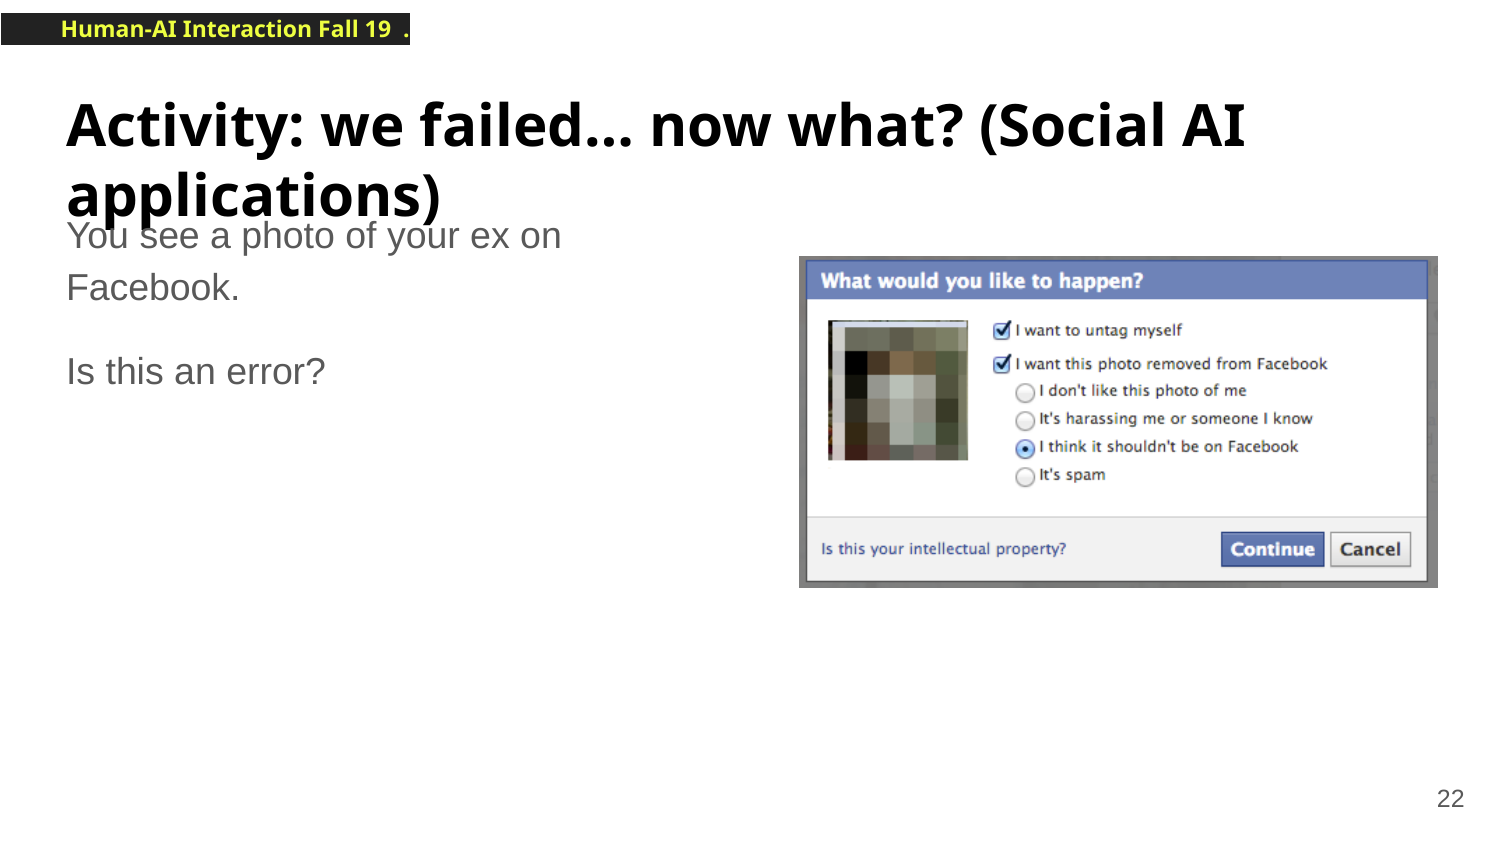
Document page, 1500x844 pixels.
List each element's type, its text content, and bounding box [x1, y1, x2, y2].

title Activity: we failed… now what? (Social AI applications) [51, 72, 1449, 167]
slide_number ‹#› [1389, 764, 1480, 830]
picture [799, 256, 1439, 588]
list You see a photo of your ex on Facebook. Is this an error? [51, 189, 750, 750]
